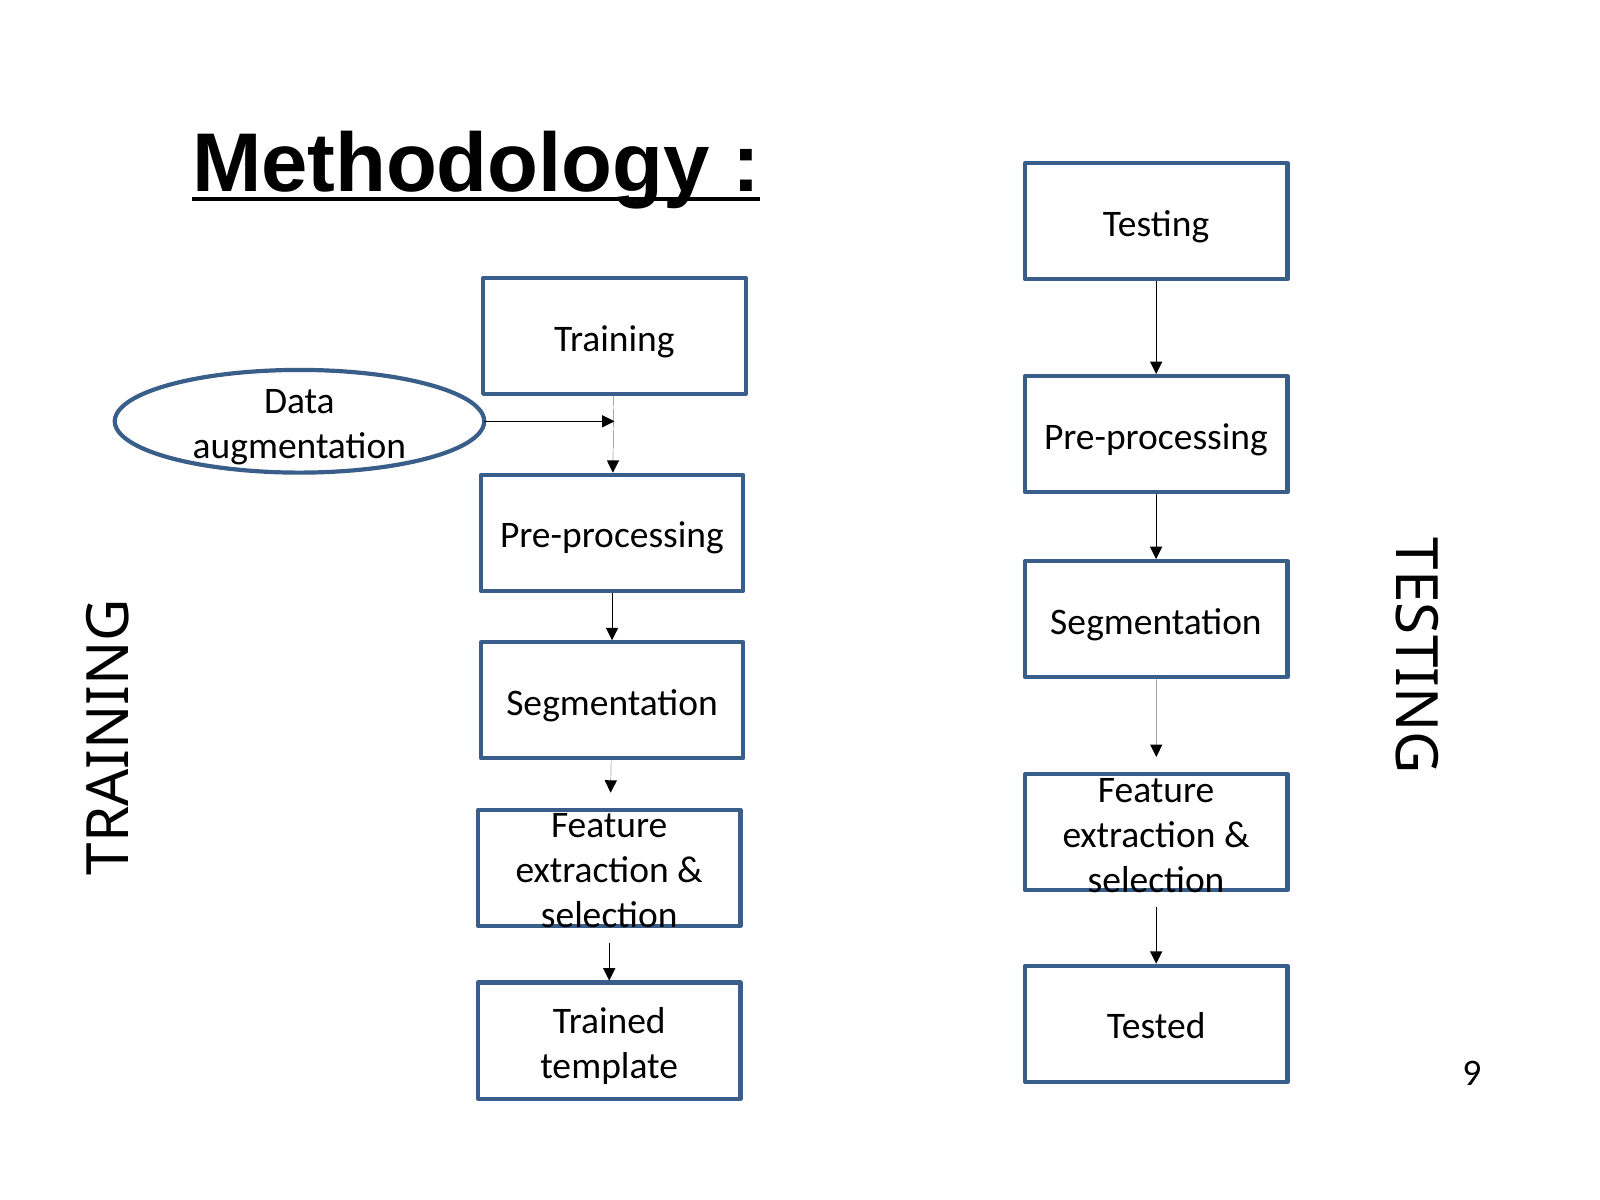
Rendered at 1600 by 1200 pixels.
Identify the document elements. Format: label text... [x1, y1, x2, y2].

text_box [490, 415, 615, 428]
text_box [114, 369, 485, 473]
text_box [1150, 686, 1163, 754]
text_box [605, 600, 619, 640]
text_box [1024, 162, 1288, 280]
text_box TRAINING [62, 555, 148, 883]
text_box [1024, 375, 1288, 493]
text_box [606, 423, 620, 472]
text_box [1149, 915, 1163, 963]
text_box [1024, 965, 1288, 1083]
text_box TESTING [1376, 530, 1462, 855]
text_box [1024, 560, 1288, 678]
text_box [480, 474, 744, 592]
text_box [1024, 756, 1288, 908]
text_box [1149, 501, 1163, 558]
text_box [477, 792, 741, 944]
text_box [480, 642, 744, 759]
text_box [603, 950, 616, 980]
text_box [477, 982, 741, 1099]
text_box [604, 768, 618, 790]
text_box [482, 277, 746, 395]
text_box Methodology : [184, 101, 812, 216]
text_box 9 [1454, 1040, 1590, 1101]
text_box [1149, 286, 1163, 373]
